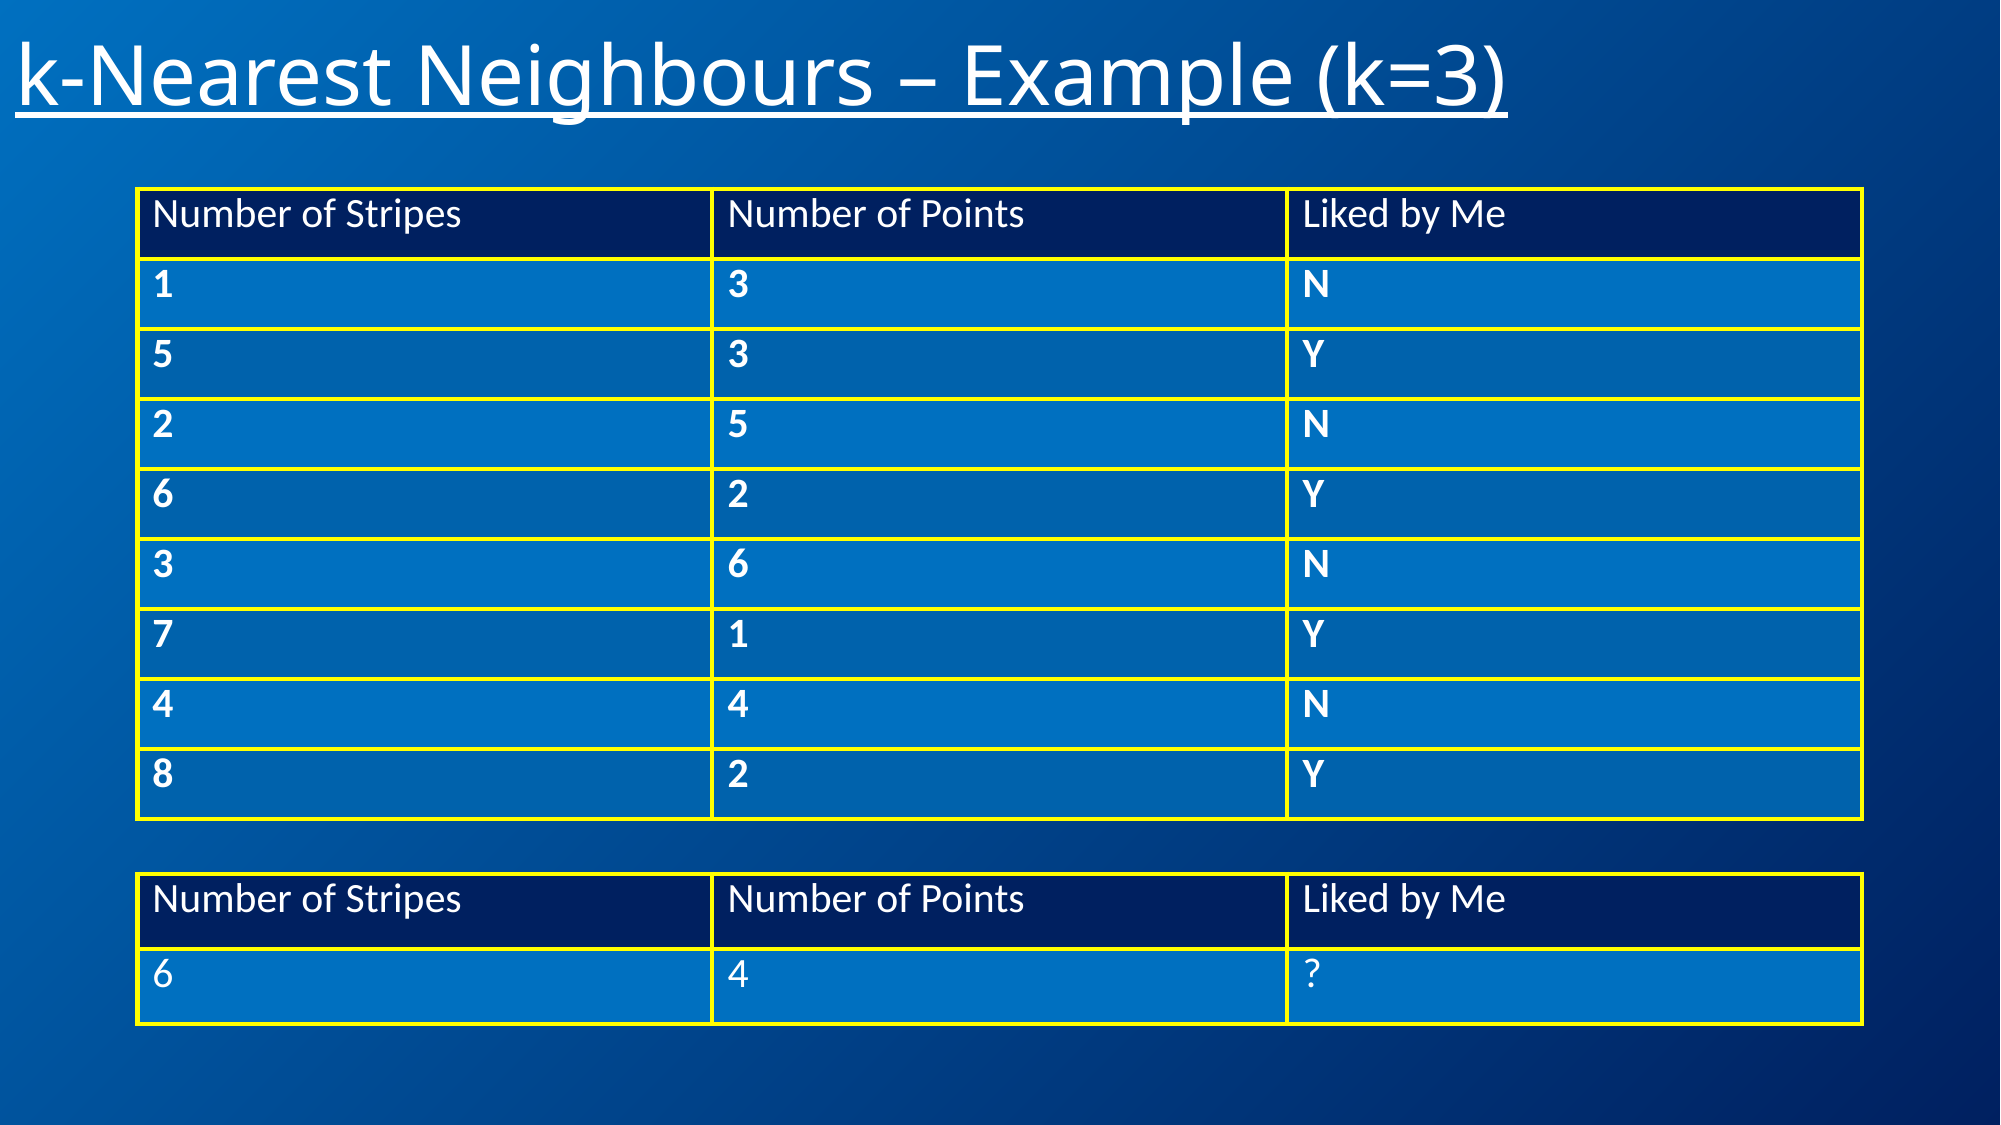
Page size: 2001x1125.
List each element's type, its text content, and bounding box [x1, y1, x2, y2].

table_header Number of Stripes [140, 876, 710, 947]
table_cell 6 [140, 951, 710, 1022]
table_cell 4 [140, 681, 710, 747]
table_cell 3 [714, 331, 1285, 397]
table_header Number of Points [714, 191, 1285, 257]
table_cell 1 [140, 261, 710, 327]
table_cell 1 [714, 611, 1285, 677]
table_cell Y [1289, 611, 1860, 677]
table_cell 3 [714, 261, 1285, 327]
table_header Number of Points [714, 876, 1285, 947]
table_cell N [1289, 261, 1860, 327]
title k-Nearest Neighbours – Example (k=3) [0, 0, 1725, 158]
table_cell ? [1289, 951, 1860, 1022]
table_cell 4 [714, 951, 1285, 1022]
table_cell Y [1289, 751, 1860, 817]
table_cell 6 [714, 541, 1285, 607]
table_cell 4 [714, 681, 1285, 747]
table_cell 6 [140, 471, 710, 537]
table_cell 3 [140, 541, 710, 607]
table_cell 2 [714, 751, 1285, 817]
table_cell N [1289, 541, 1860, 607]
table_cell Y [1289, 471, 1860, 537]
table_cell 7 [140, 611, 710, 677]
table_cell 5 [140, 331, 710, 397]
table_cell N [1289, 681, 1860, 747]
table_cell 5 [714, 401, 1285, 467]
table_cell 2 [714, 471, 1285, 537]
table_cell 8 [140, 751, 710, 817]
table_header Liked by Me [1289, 876, 1860, 947]
table_header Liked by Me [1289, 191, 1860, 257]
table_cell Y [1289, 331, 1860, 397]
table_cell N [1289, 401, 1860, 467]
table_cell 2 [140, 401, 710, 467]
table_header Number of Stripes [140, 191, 710, 257]
